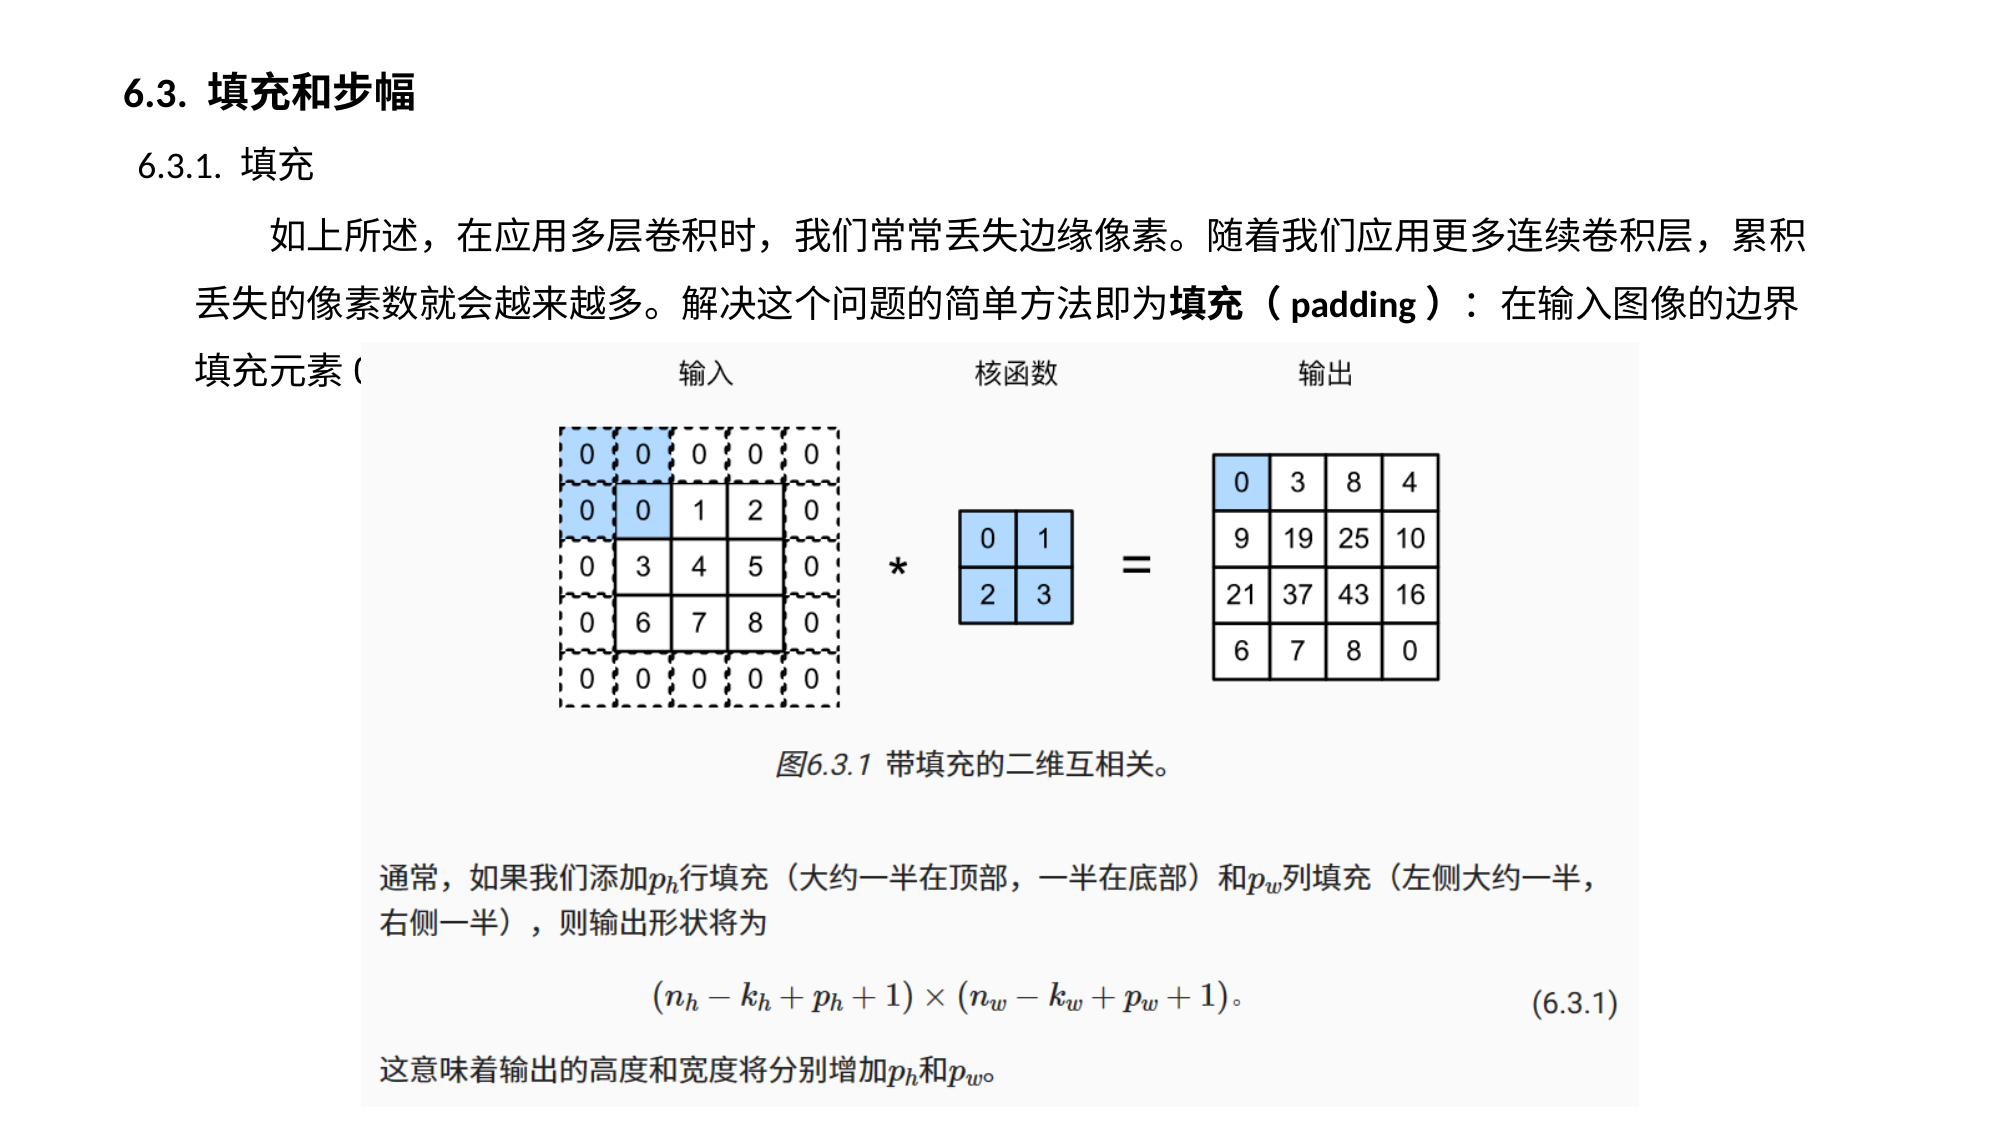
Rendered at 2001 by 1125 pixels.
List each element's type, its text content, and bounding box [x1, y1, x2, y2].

text_box 如上所述，在应用多层卷积时，我们常常丢失边缘像素。随着我们应用更多连续卷积层，累积丢失的像素数就会越来越多。解决这个问题的简单方法即为填充（padding）：在输入图像的边界填充元素0。 [179, 182, 1844, 482]
text_box 6.3. 填充和步幅 [108, 57, 1109, 123]
text_box 6.3.1. 填充 [122, 133, 1123, 194]
picture [361, 342, 1639, 1107]
